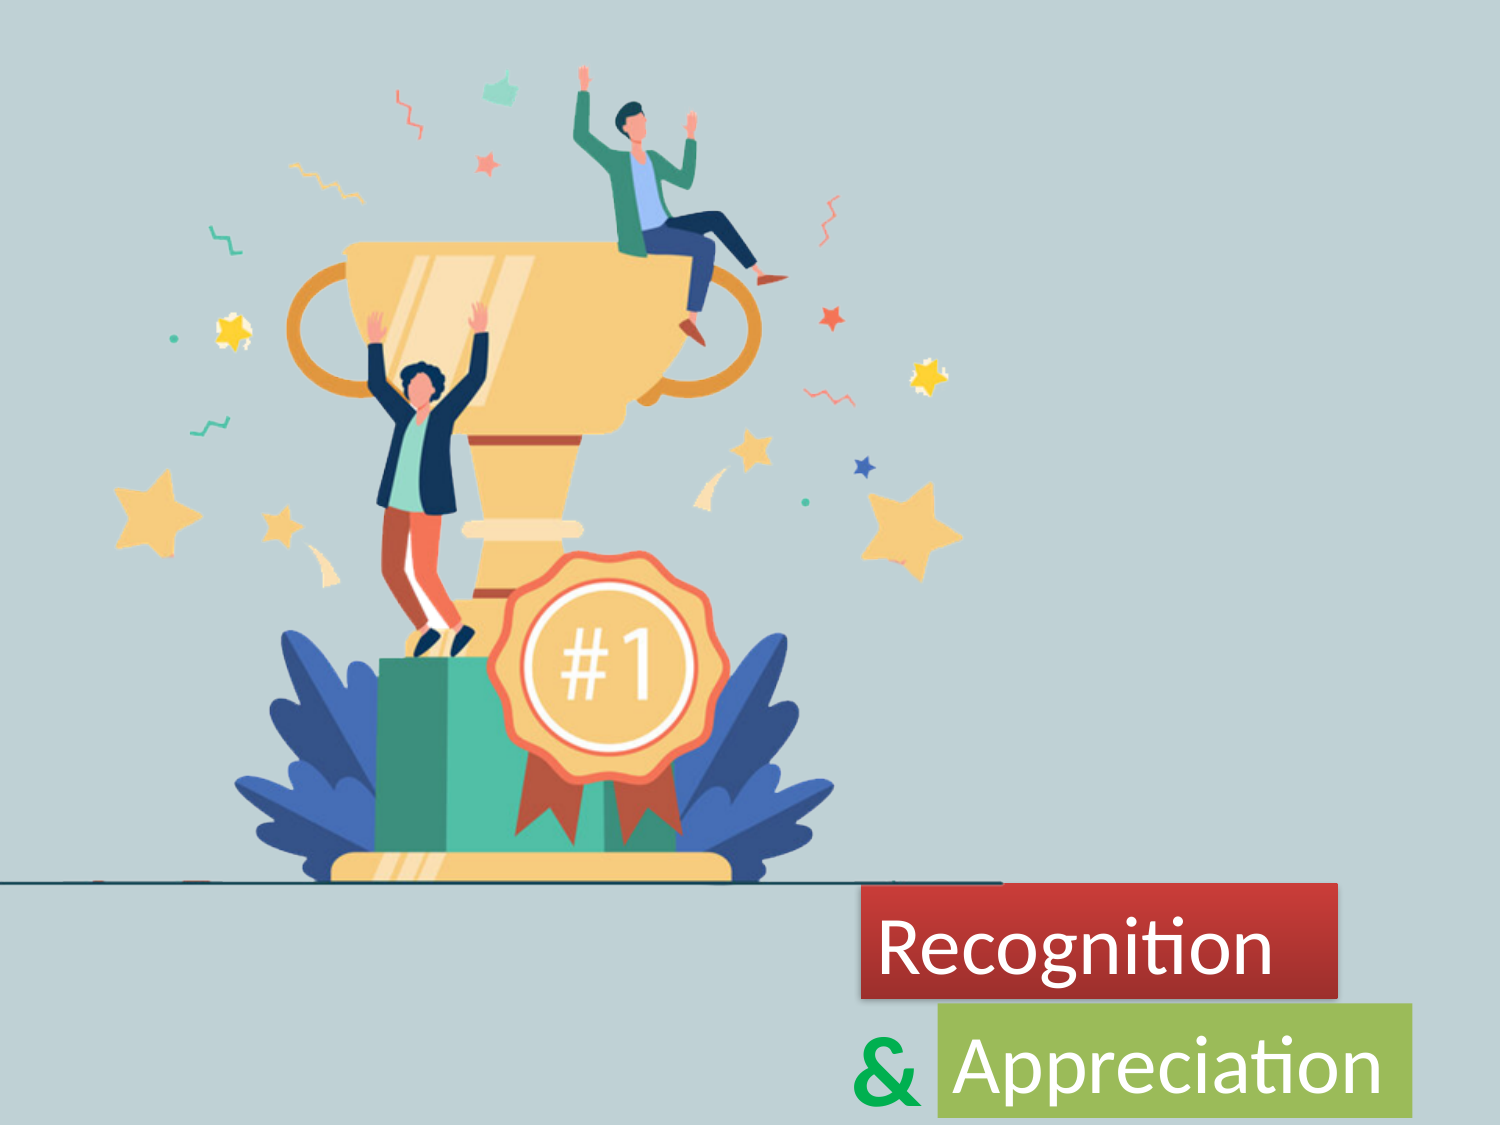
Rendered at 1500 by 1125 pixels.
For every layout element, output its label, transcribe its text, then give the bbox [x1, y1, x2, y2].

text_box & [836, 1012, 937, 1125]
picture [0, 0, 1263, 1004]
text_box Appreciation [937, 1003, 1413, 1118]
text_box Recognition [1267, 883, 1338, 999]
